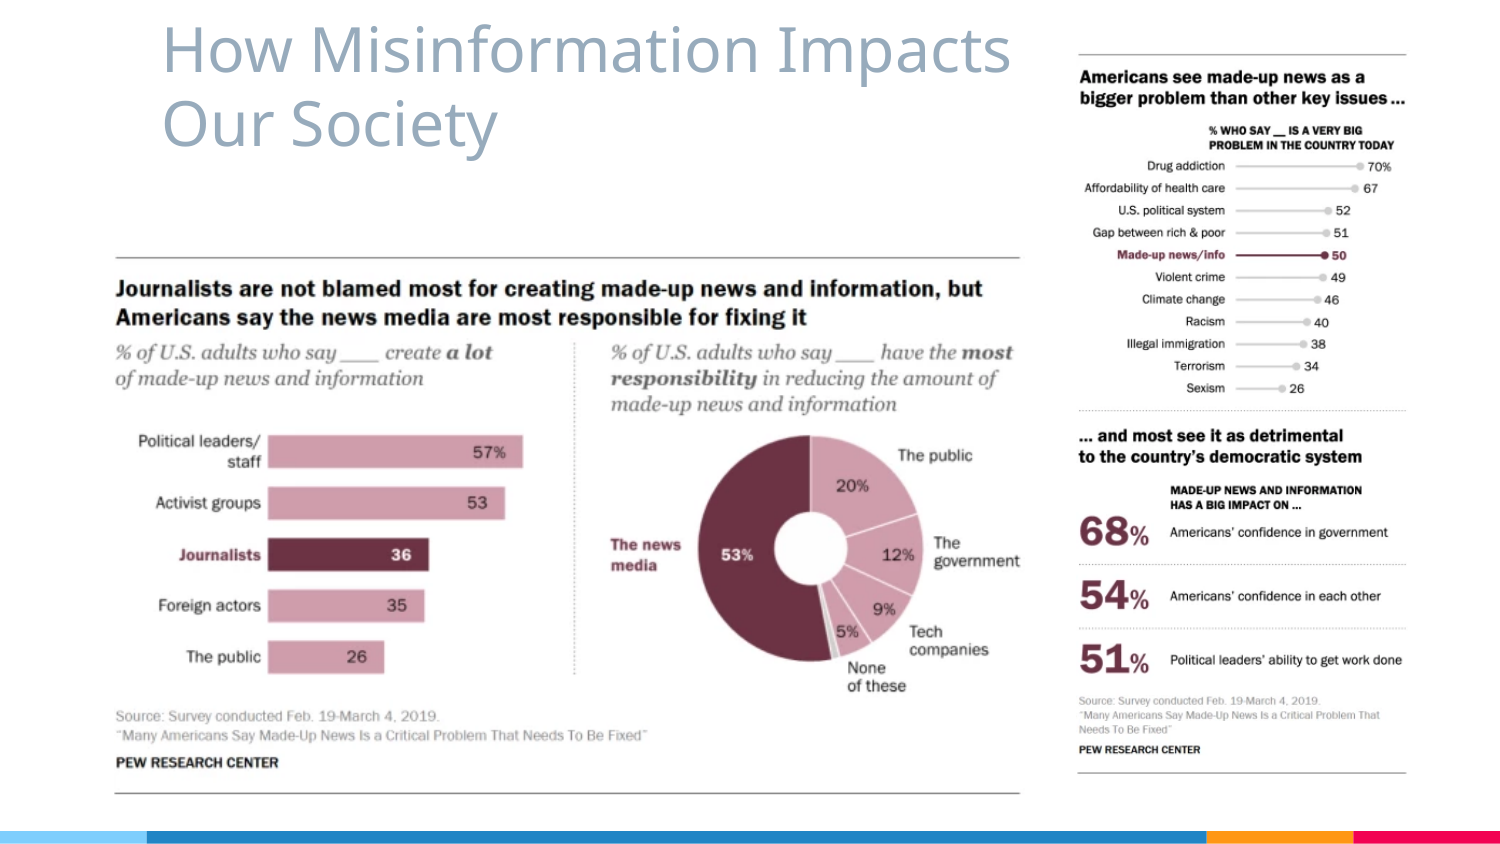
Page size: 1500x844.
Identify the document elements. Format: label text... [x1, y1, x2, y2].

picture [114, 253, 1026, 800]
title How Misinformation Impacts Our Society [146, 33, 1067, 175]
picture [1076, 50, 1410, 779]
